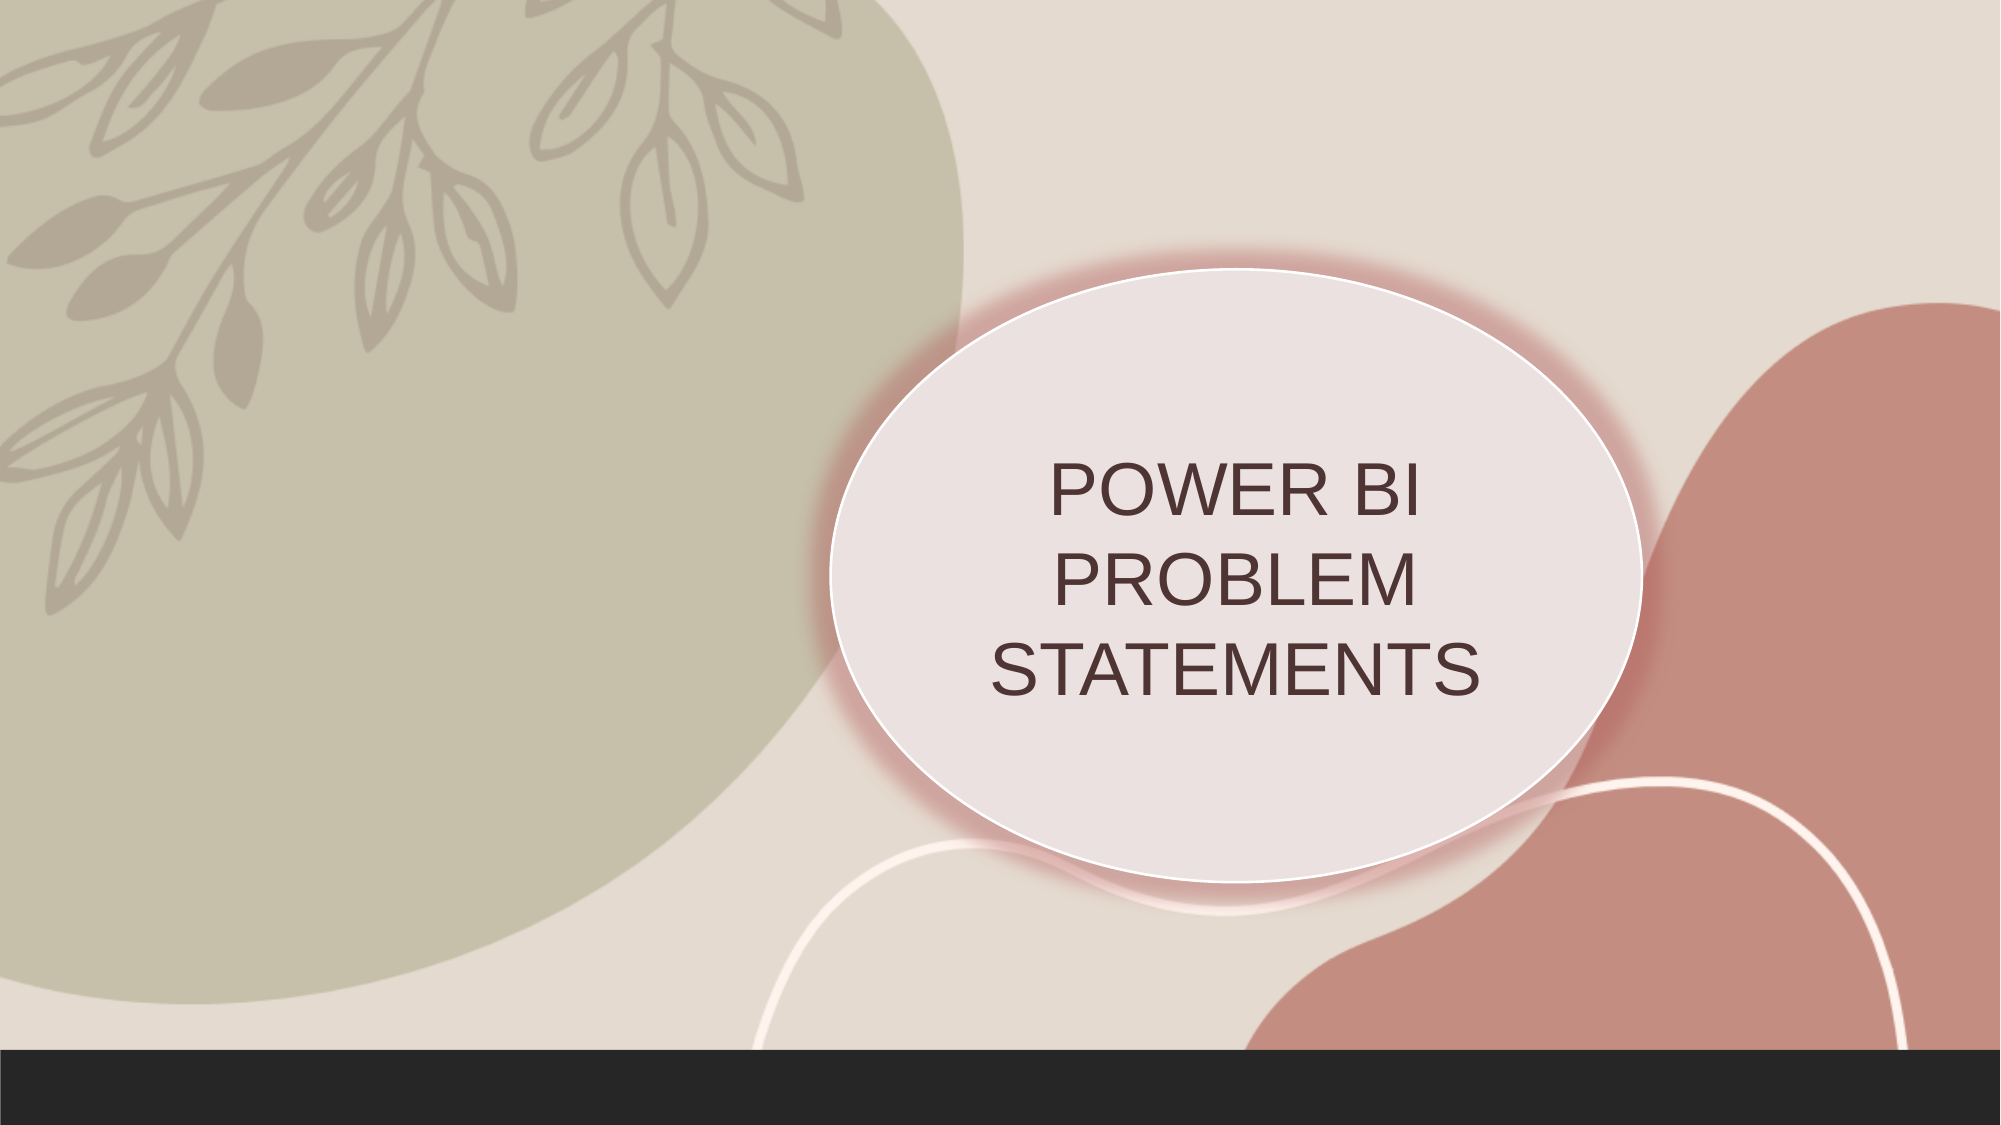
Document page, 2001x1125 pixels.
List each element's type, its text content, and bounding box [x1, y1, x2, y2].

text_box POWER BI PROBLEM STATEMENTS [829, 267, 1644, 884]
picture [0, 0, 2001, 1125]
